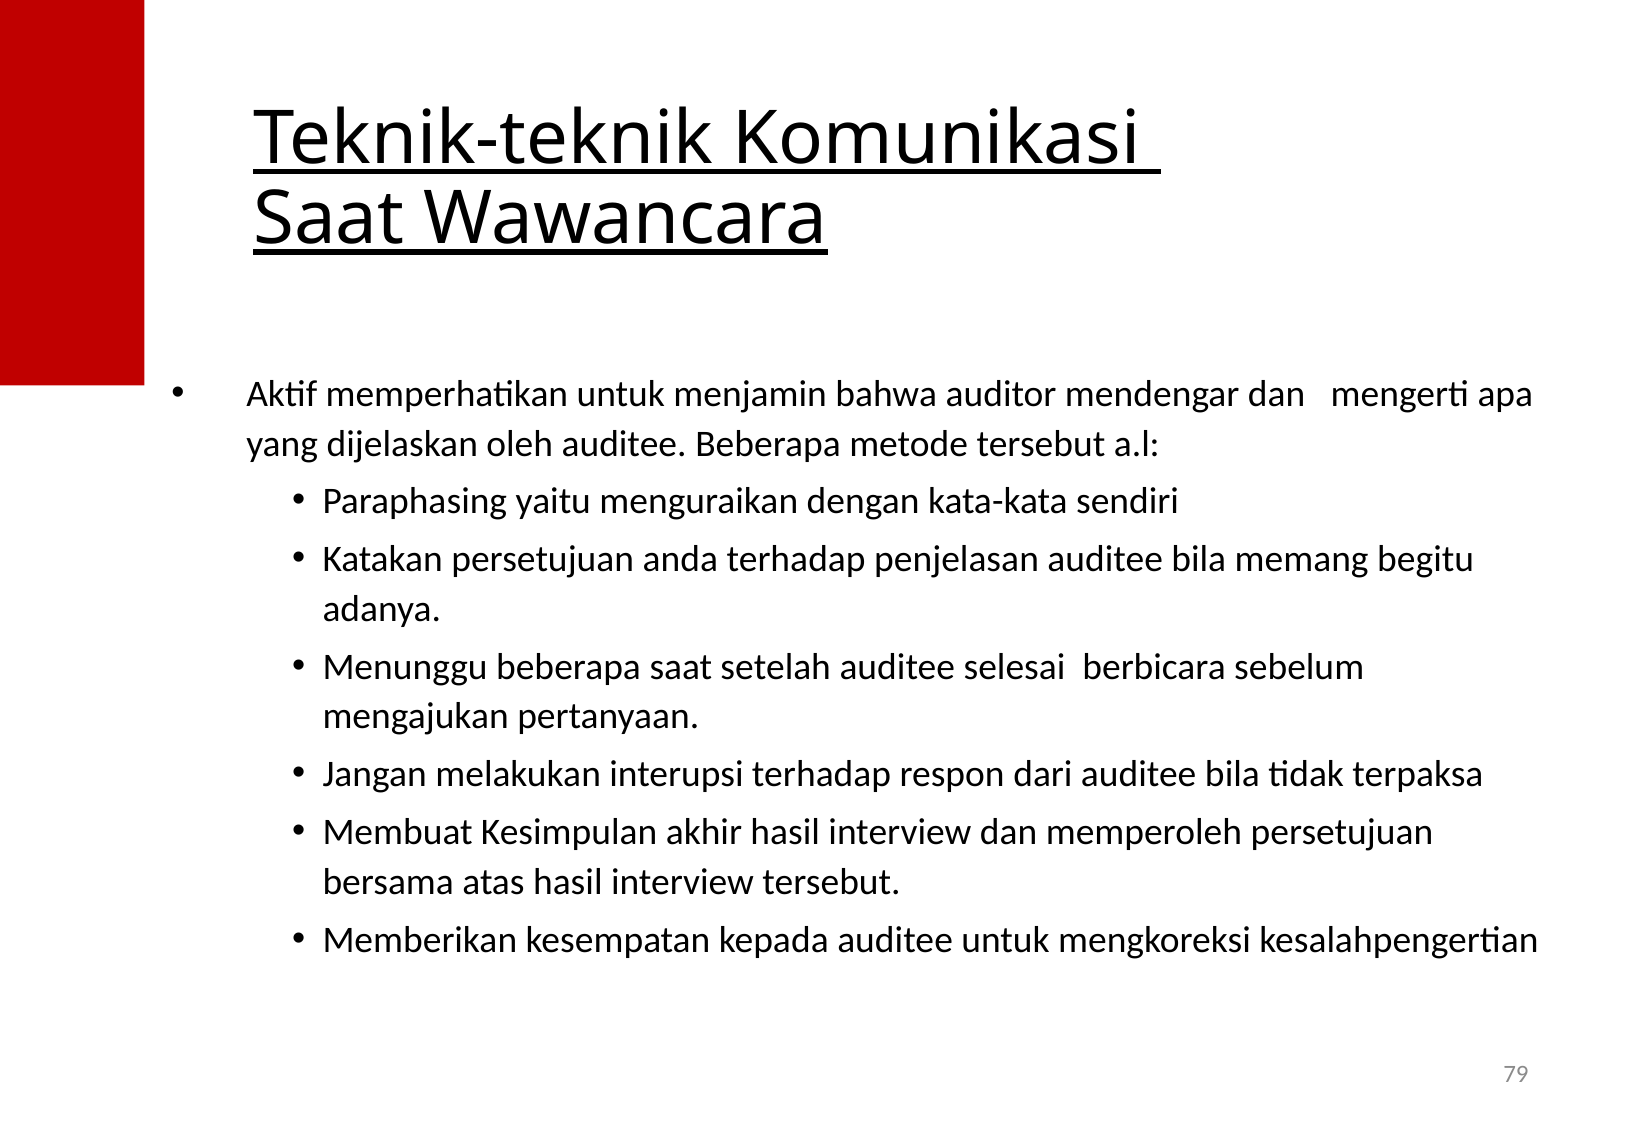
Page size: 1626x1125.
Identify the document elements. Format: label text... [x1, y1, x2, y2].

text_box [0, 0, 145, 386]
slide_number 79 [1164, 1042, 1544, 1103]
title Teknik-teknik Komunikasi Saat Wawancara [238, 58, 1625, 268]
list Aktif memperhatikan untuk menjamin bahwa auditor mendengar dan mengerti apa yang dijelaskan oleh auditee. Beberapa metode tersebut a.l: Paraphasing yaitu menguraikan dengan kata-kata sendiri Katakan persetujuan anda terhadap penjelasan auditee bila memang begitu adanya. Menunggu beberapa saat setelah auditee selesai berbicara sebelum mengajukan pertanyaan. Jangan melakukan interupsi terhadap respon dari auditee bila tidak terpaksa Membuat Kesimpulan akhir hasil interview dan memperoleh persetujuan bersama atas hasil interview tersebut. Memberikan kesempatan kepada auditee untuk mengkoreksi kesalahpengertian [156, 357, 1563, 1125]
